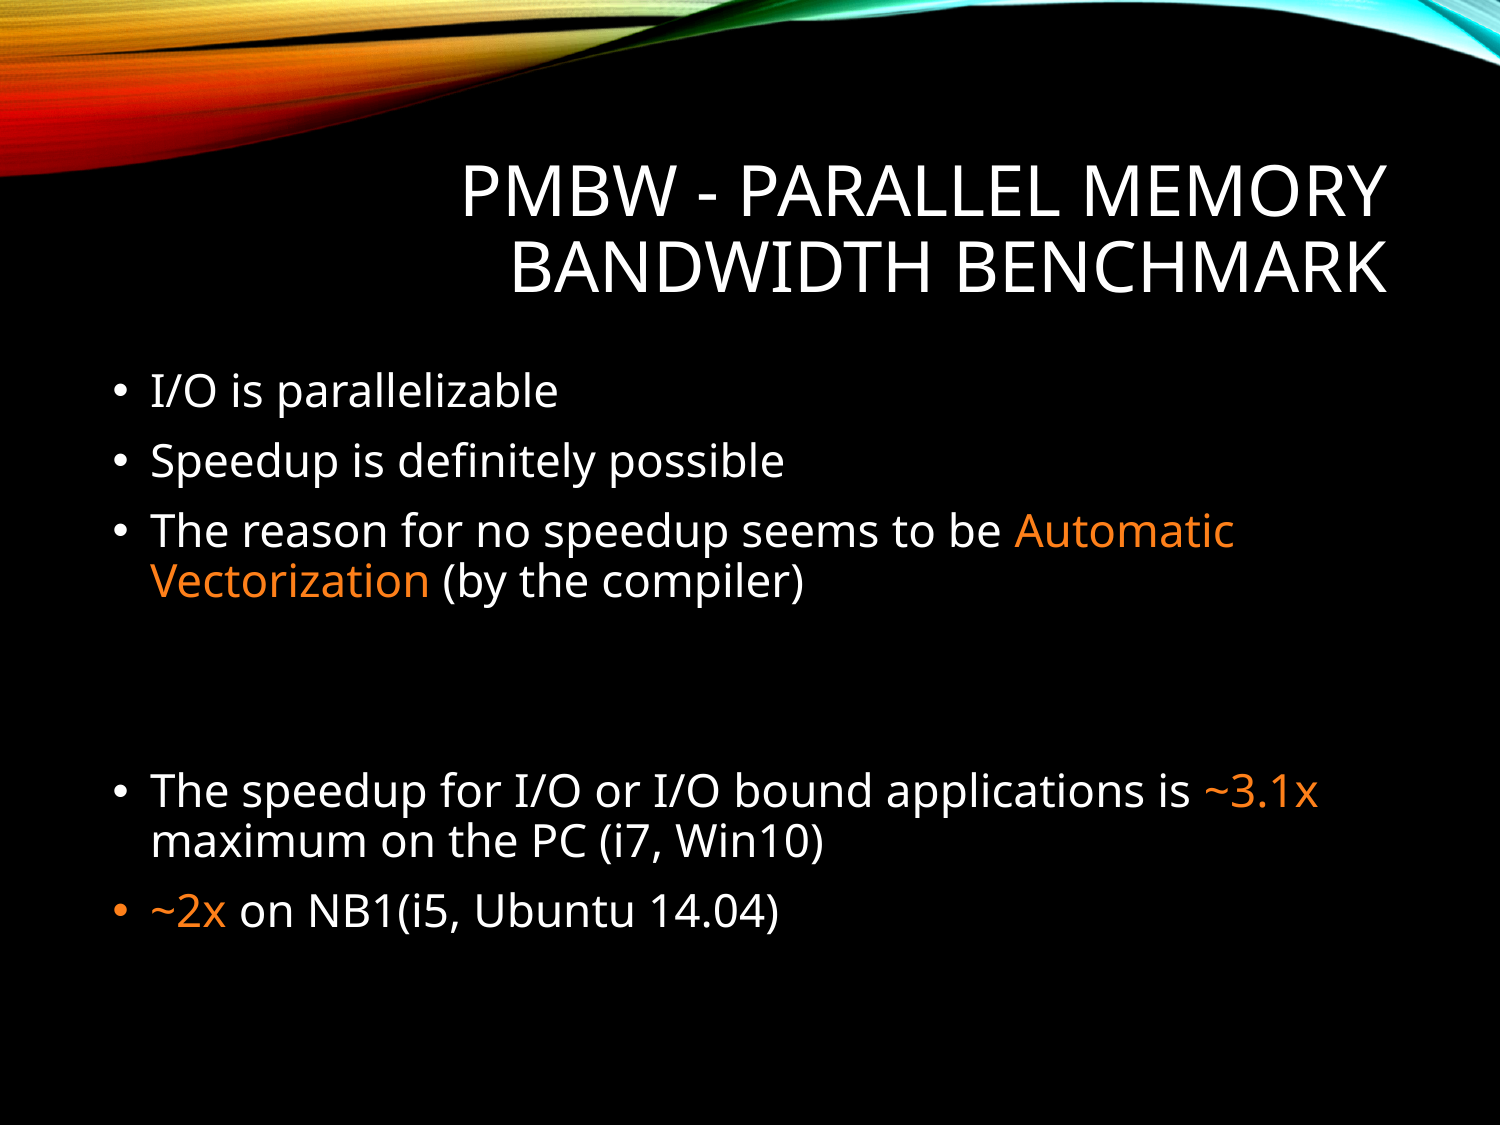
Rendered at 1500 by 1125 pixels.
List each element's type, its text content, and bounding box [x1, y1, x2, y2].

title pmbw - Parallel Memory Bandwidth Benchmark [356, 125, 1403, 338]
picture [0, 0, 1500, 178]
list I/O is parallelizable Speedup is definitely possible The reason for no speedup seems to be Automatic Vectorization (by the compiler) The speedup for I/O or I/O bound applications is ~3.1x maximum on the PC (i7, Win10) ~2x on NB1(i5, Ubuntu 14.04) [97, 360, 1403, 1028]
